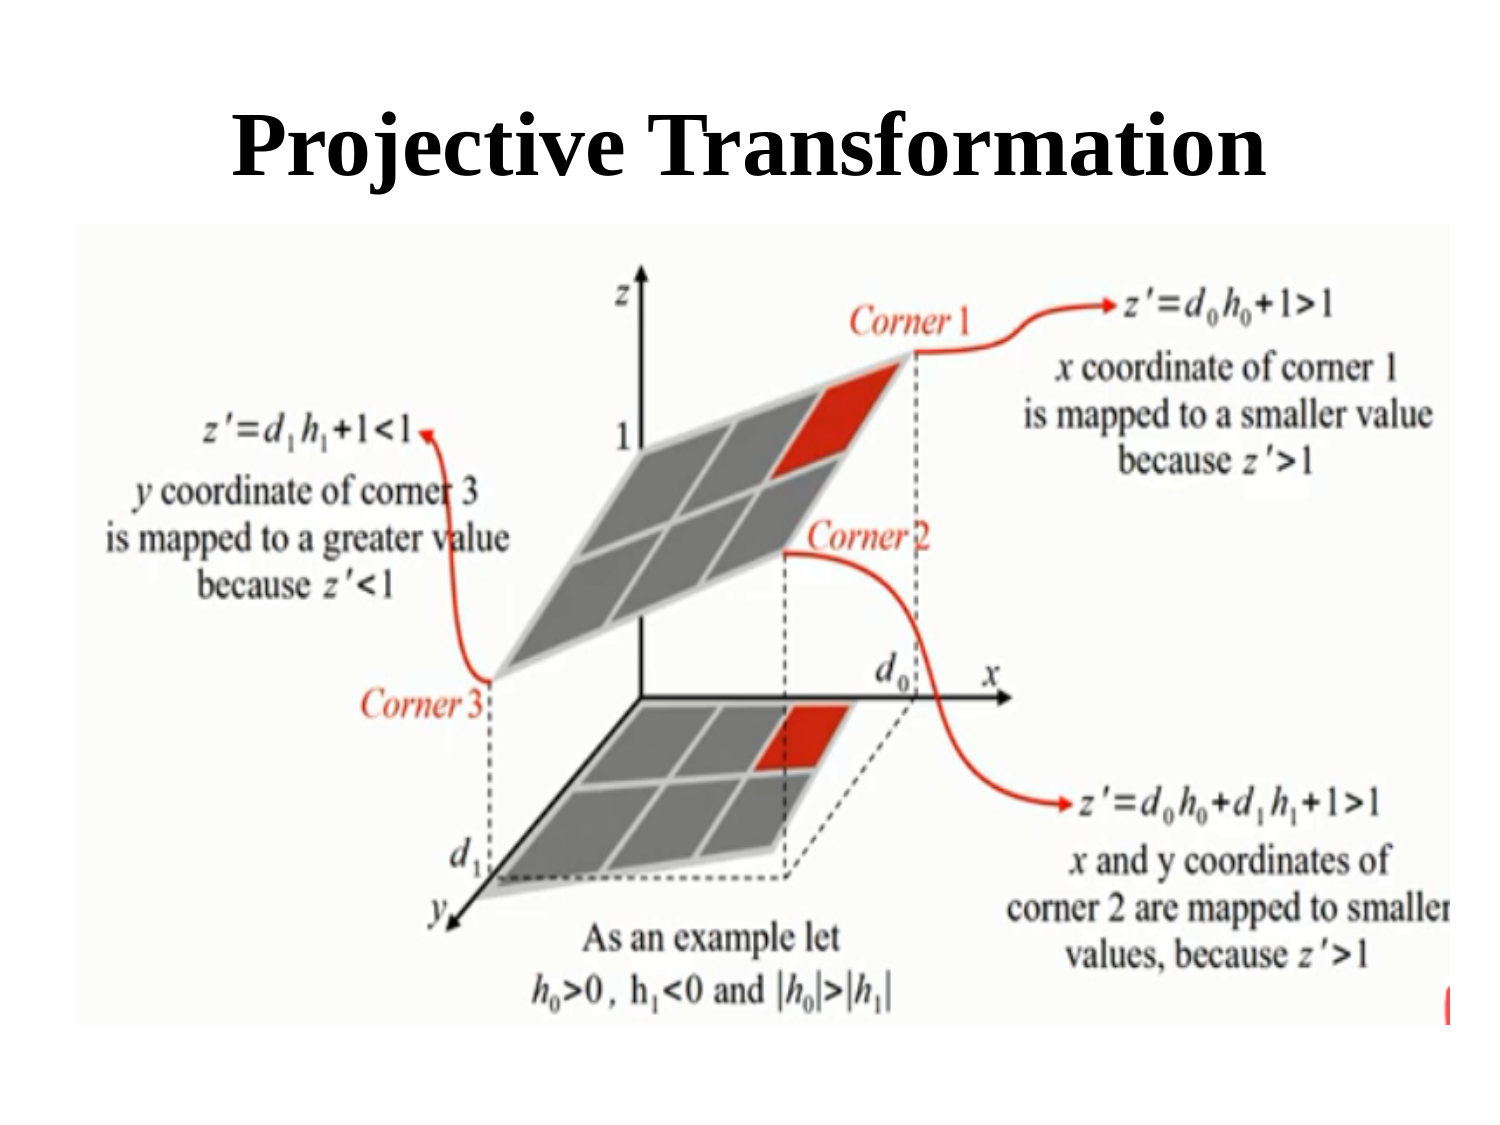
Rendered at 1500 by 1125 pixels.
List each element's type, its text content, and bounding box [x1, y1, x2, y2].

picture [74, 224, 1451, 1026]
title Projective Transformation [75, 45, 1425, 223]
